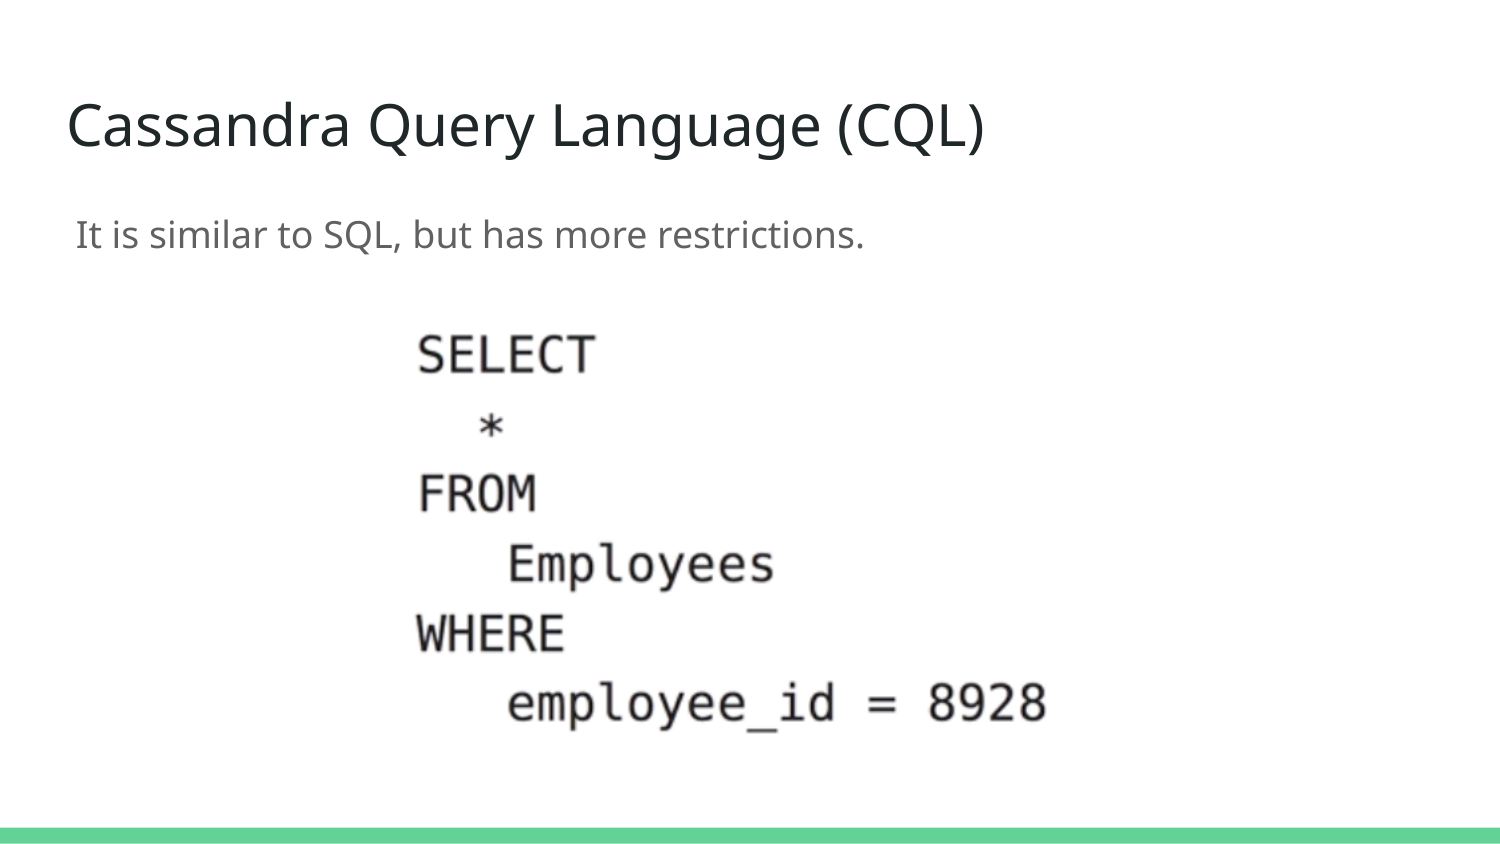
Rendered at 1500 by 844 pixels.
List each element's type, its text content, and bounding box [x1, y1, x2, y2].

picture [371, 317, 1129, 800]
title Cassandra Query Language (CQL) [51, 72, 1449, 167]
list It is similar to SQL, but has more restrictions. [51, 189, 1449, 750]
